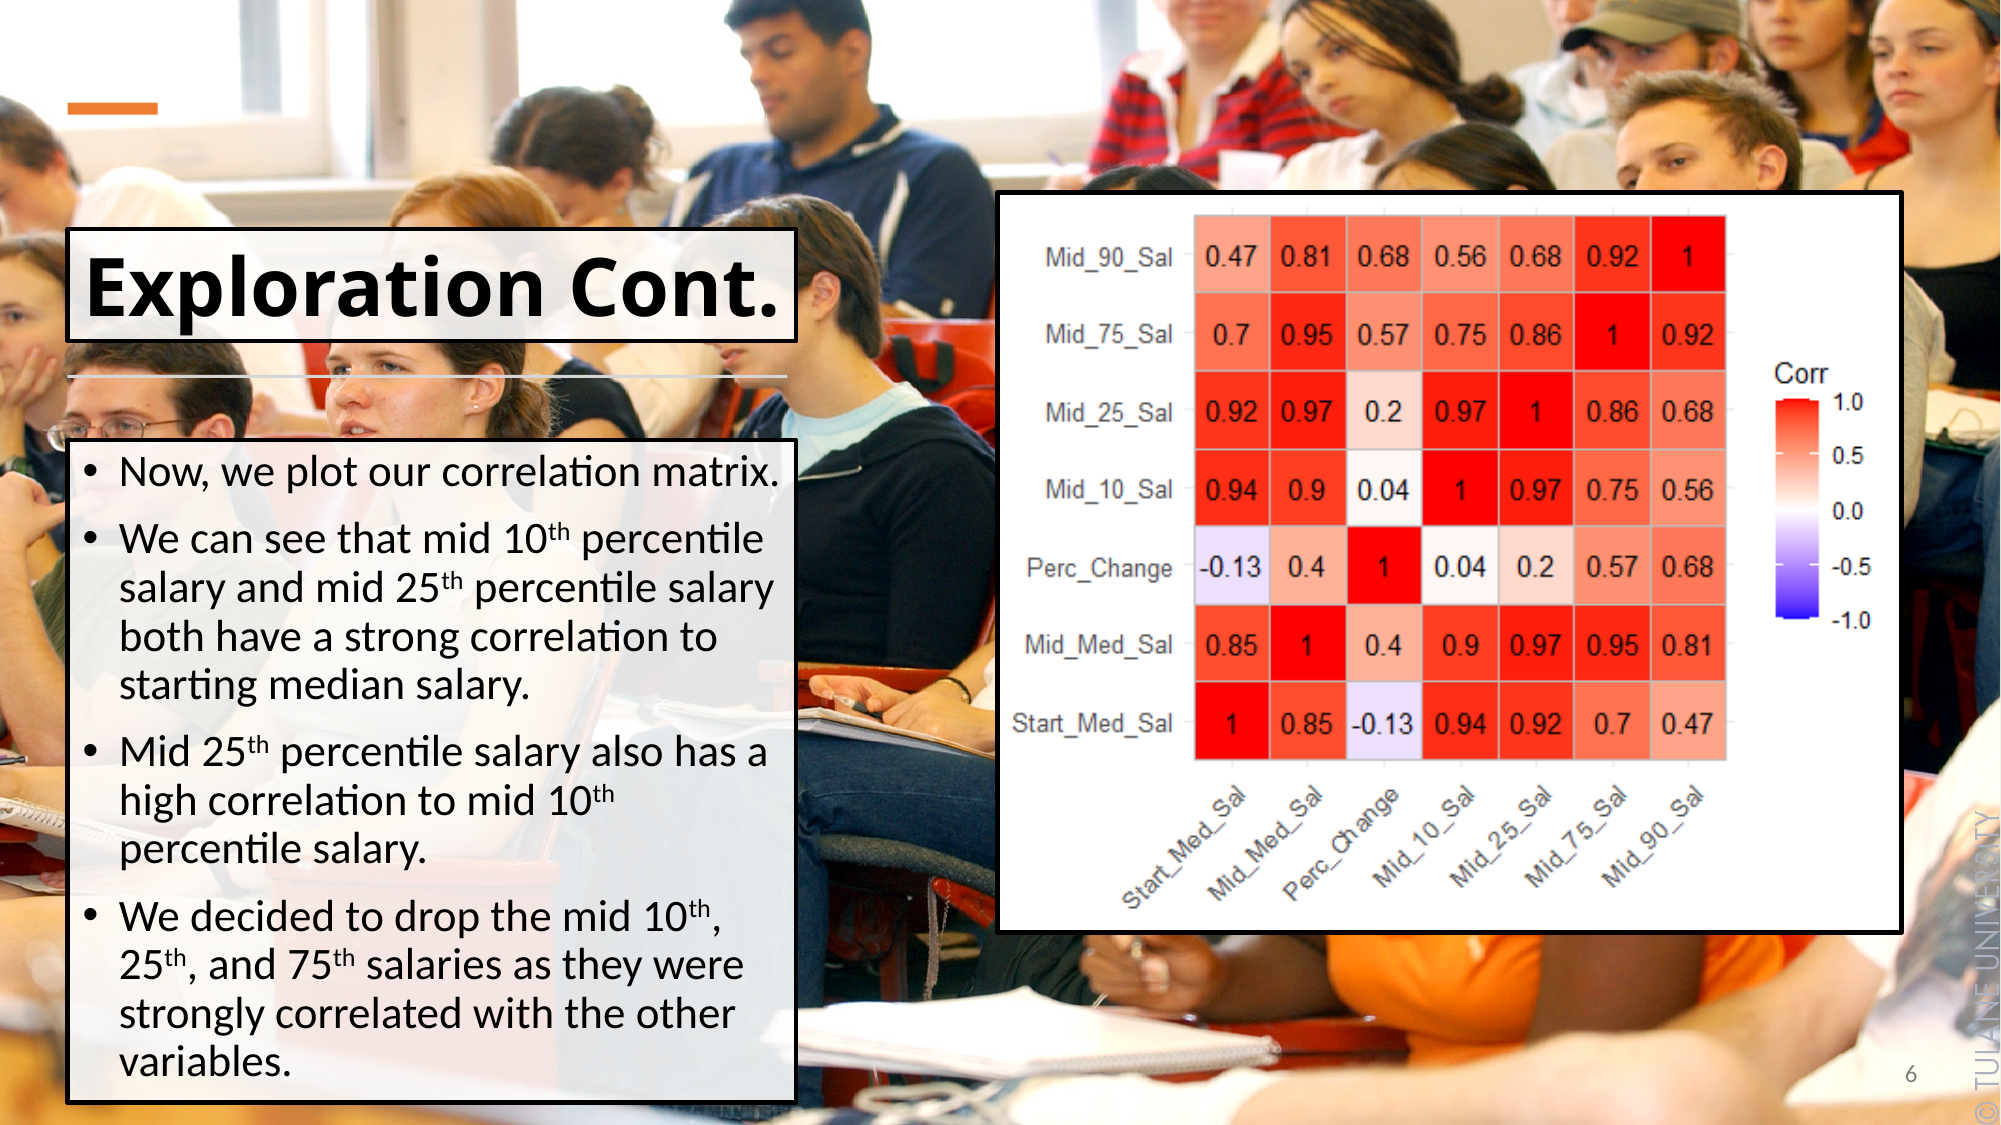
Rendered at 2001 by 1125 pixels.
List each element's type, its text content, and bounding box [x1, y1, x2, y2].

picture [999, 194, 1900, 930]
list Now, we plot our correlation matrix. We can see that mid 10th percentile salary and mid 25th percentile salary both have a strong correlation to starting median salary. Mid 25th percentile salary also has a high correlation to mid 10th percentile salary. We decided to drop the mid 10th, 25th, and 75th salaries as they were strongly correlated with the other variables. [67, 440, 797, 1103]
text_box [0, 0, 2000, 1125]
title Exploration Cont. [67, 229, 797, 341]
text_box [66, 374, 788, 379]
text_box [67, 102, 159, 116]
slide_number 6 [1482, 1042, 1933, 1103]
